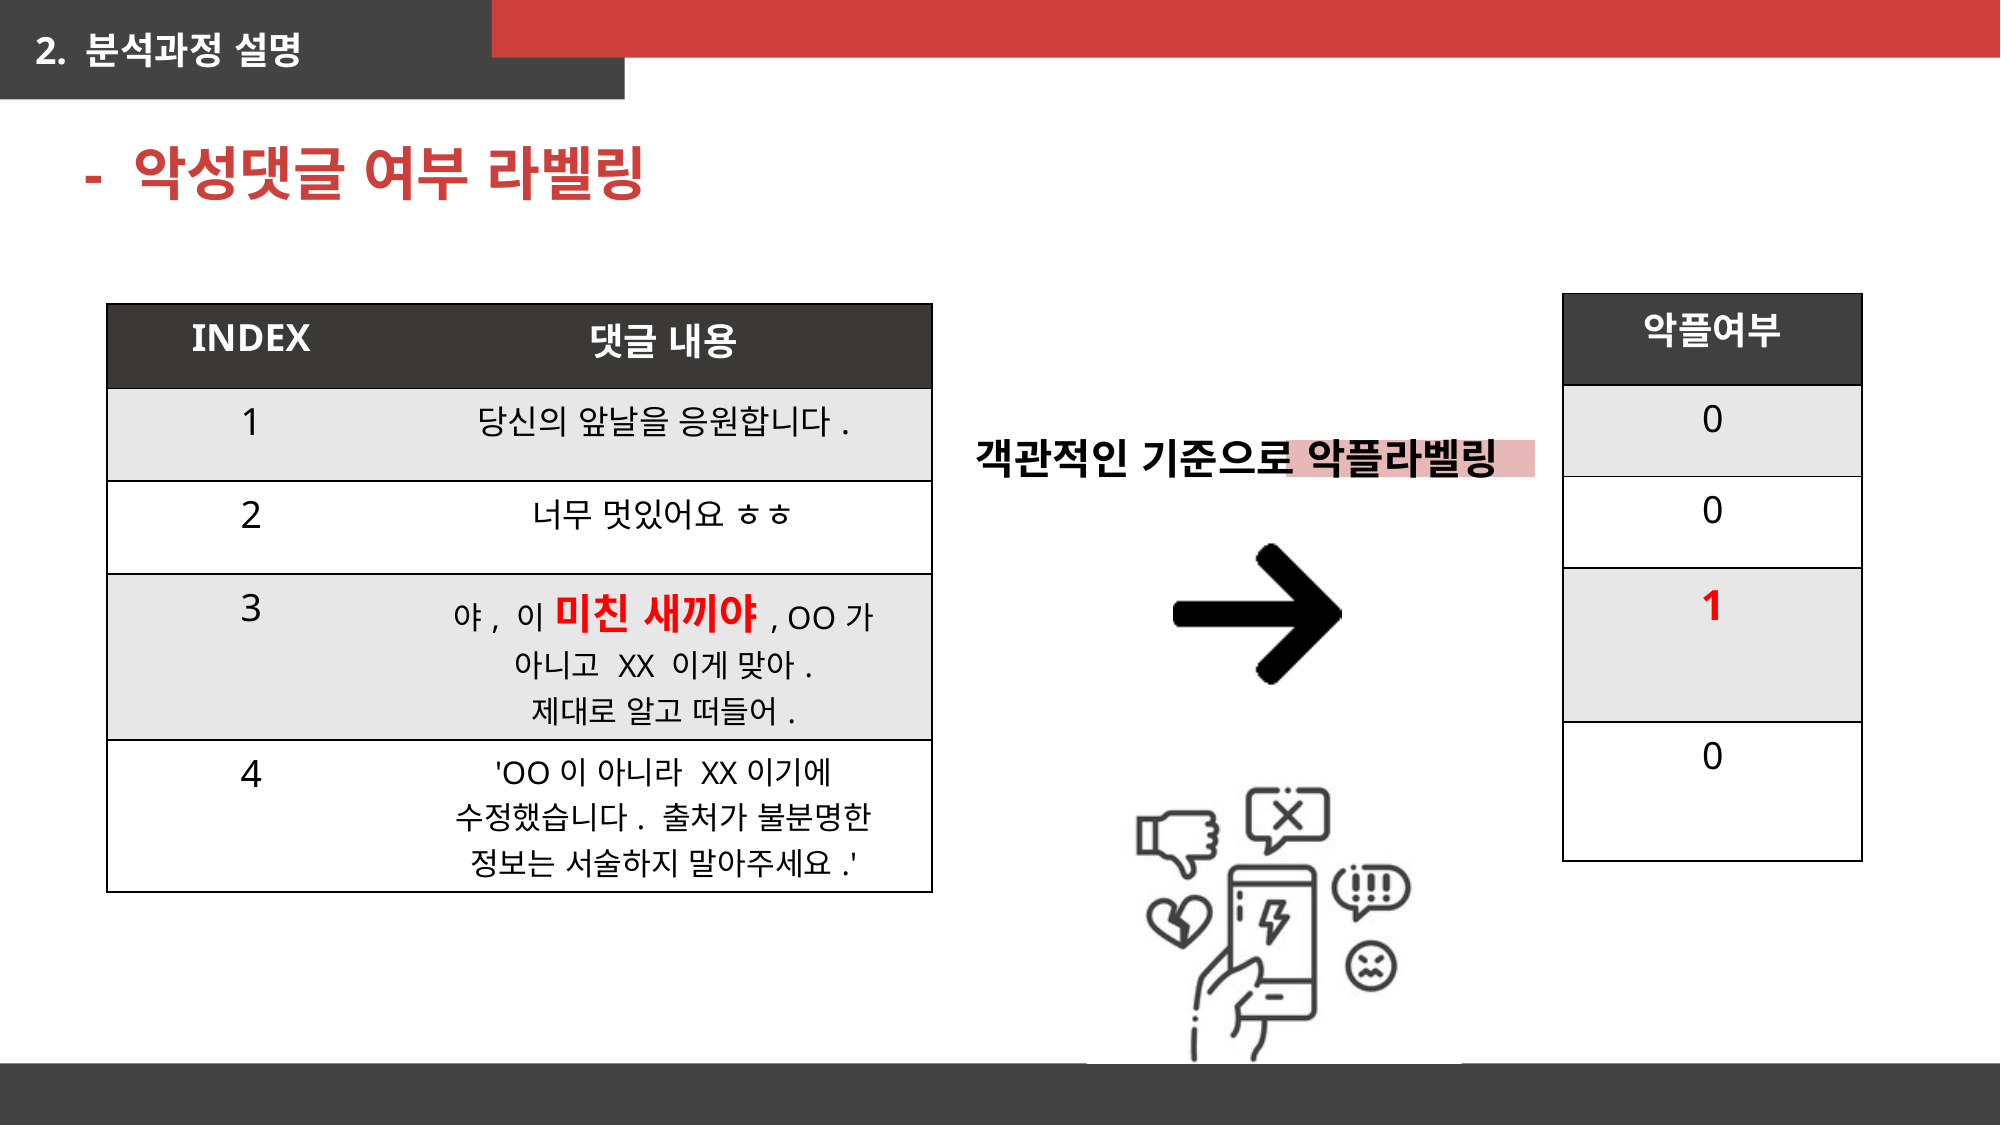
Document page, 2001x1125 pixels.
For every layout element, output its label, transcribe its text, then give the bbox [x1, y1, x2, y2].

table_cell 3 [108, 575, 395, 739]
table_cell 2 [108, 482, 395, 573]
table_cell 0 [1564, 477, 1861, 567]
table_cell 0 [1564, 386, 1861, 476]
picture [1286, 440, 1535, 477]
table_cell 당신의 앞날을 응원합니다. [395, 389, 931, 480]
table_cell 0 [1564, 723, 1861, 860]
table_cell 야, 이 미친 새끼야, OO가 아니고 XX 이게 맞아. 제대로 알고 떠들어. [395, 575, 931, 739]
picture [1173, 530, 1342, 699]
table_header INDEX [108, 305, 395, 388]
text_box 객관적인 기준으로 악플라벨링 [960, 425, 1562, 491]
title - 악성댓글 여부 라벨링 [0, 110, 748, 228]
table_cell 너무 멋있어요 ㅎㅎ [395, 482, 931, 573]
table_header 댓글 내용 [395, 305, 931, 388]
table_header 악플여부 [1564, 294, 1861, 384]
table_cell 4 [108, 741, 395, 891]
table_cell 1 [108, 389, 395, 480]
table_cell 'OO이 아니라 XX이기에 수정했습니다. 출처가 불분명한 정보는 서술하지 말아주세요.' [395, 741, 931, 891]
text_box 2. 분석과정 설명 [14, 16, 438, 82]
table_cell 1 [1564, 569, 1861, 721]
picture [1086, 737, 1462, 1064]
